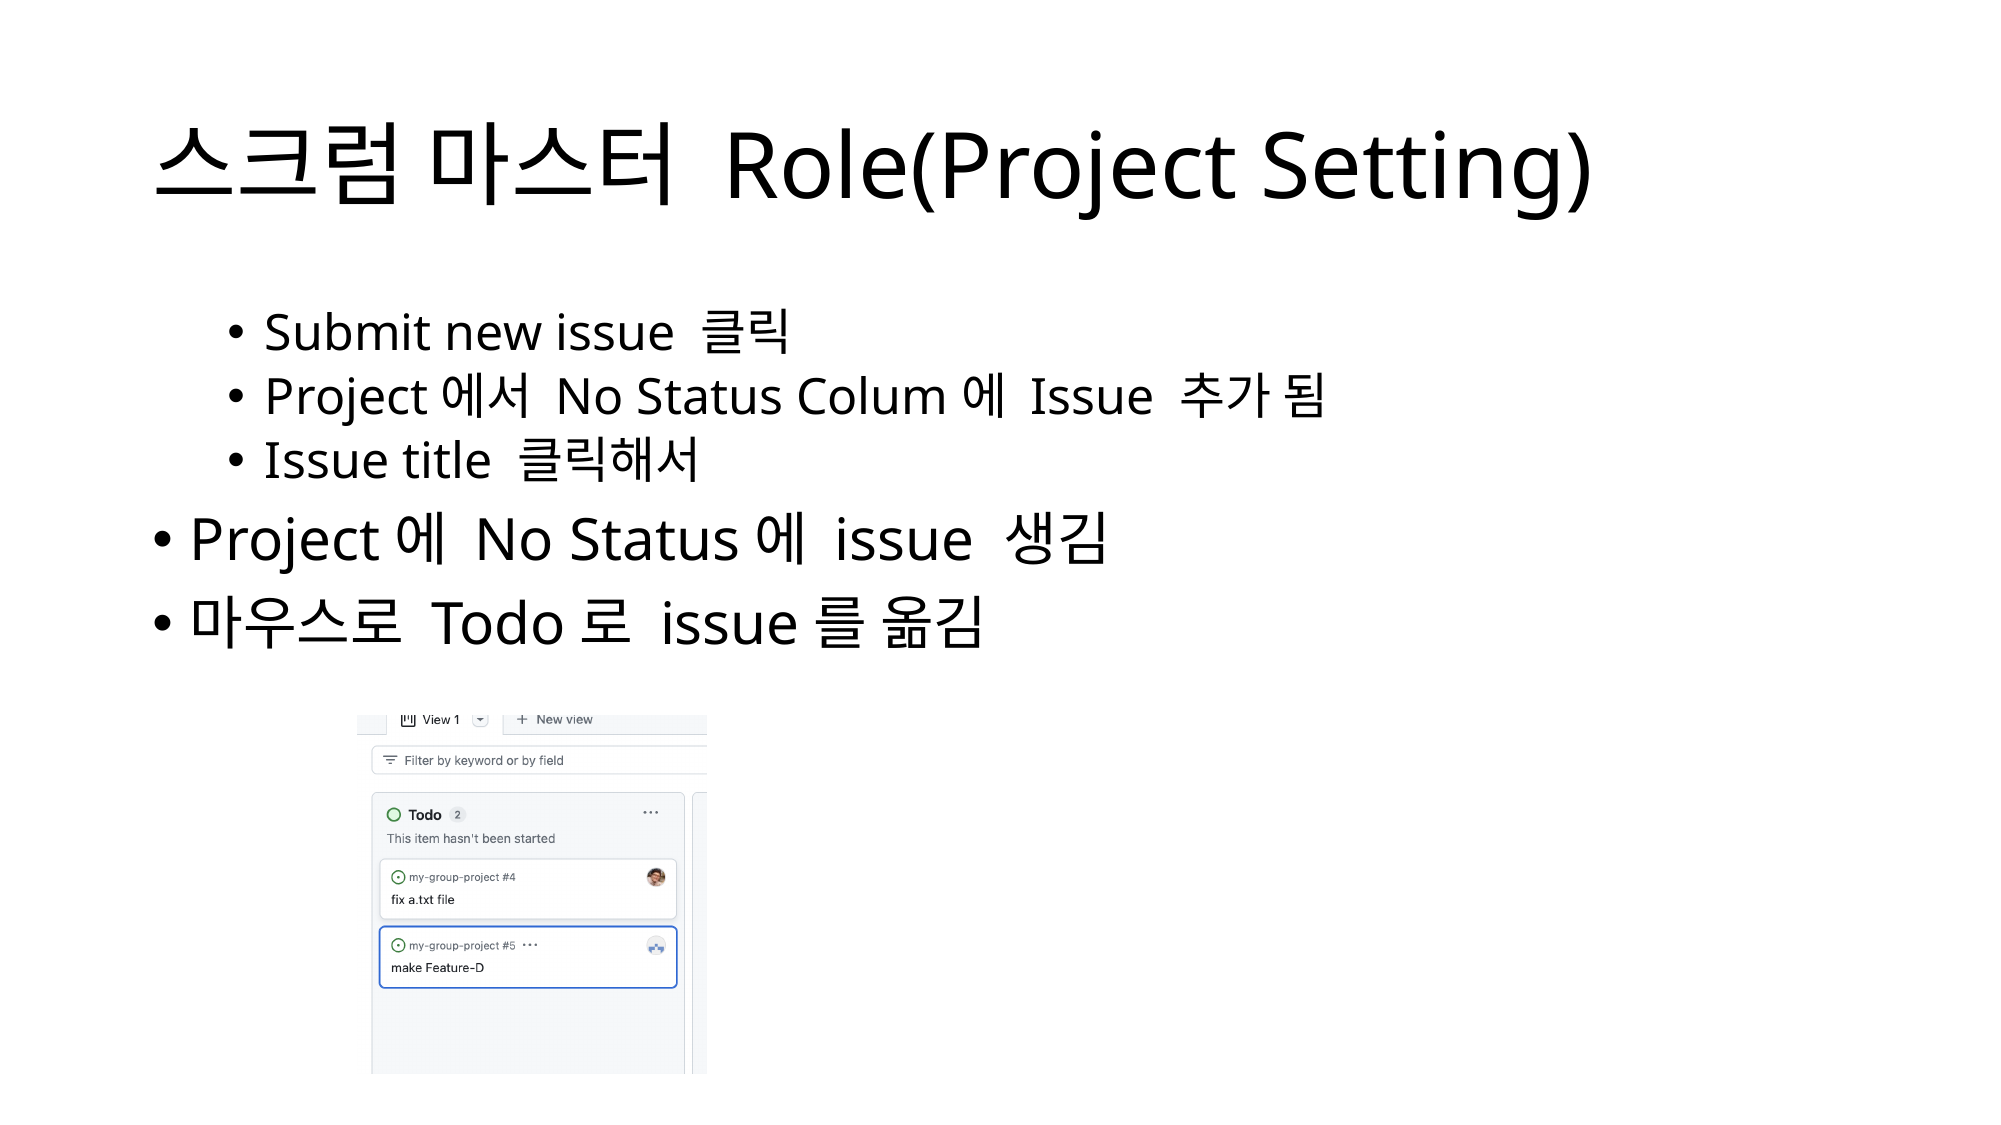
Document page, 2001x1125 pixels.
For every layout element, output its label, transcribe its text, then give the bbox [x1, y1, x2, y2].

title 스크럼 마스터 Role(Project Setting) [137, 59, 1863, 278]
list Submit new issue 클릭 Project에서 No Status Colum에 Issue 추가 됨 Issue title 클릭해서 Project에 No Status에 issue 생김 마우스로 Todo로 issue를 옮김 [137, 299, 1863, 1014]
picture [357, 715, 707, 1074]
